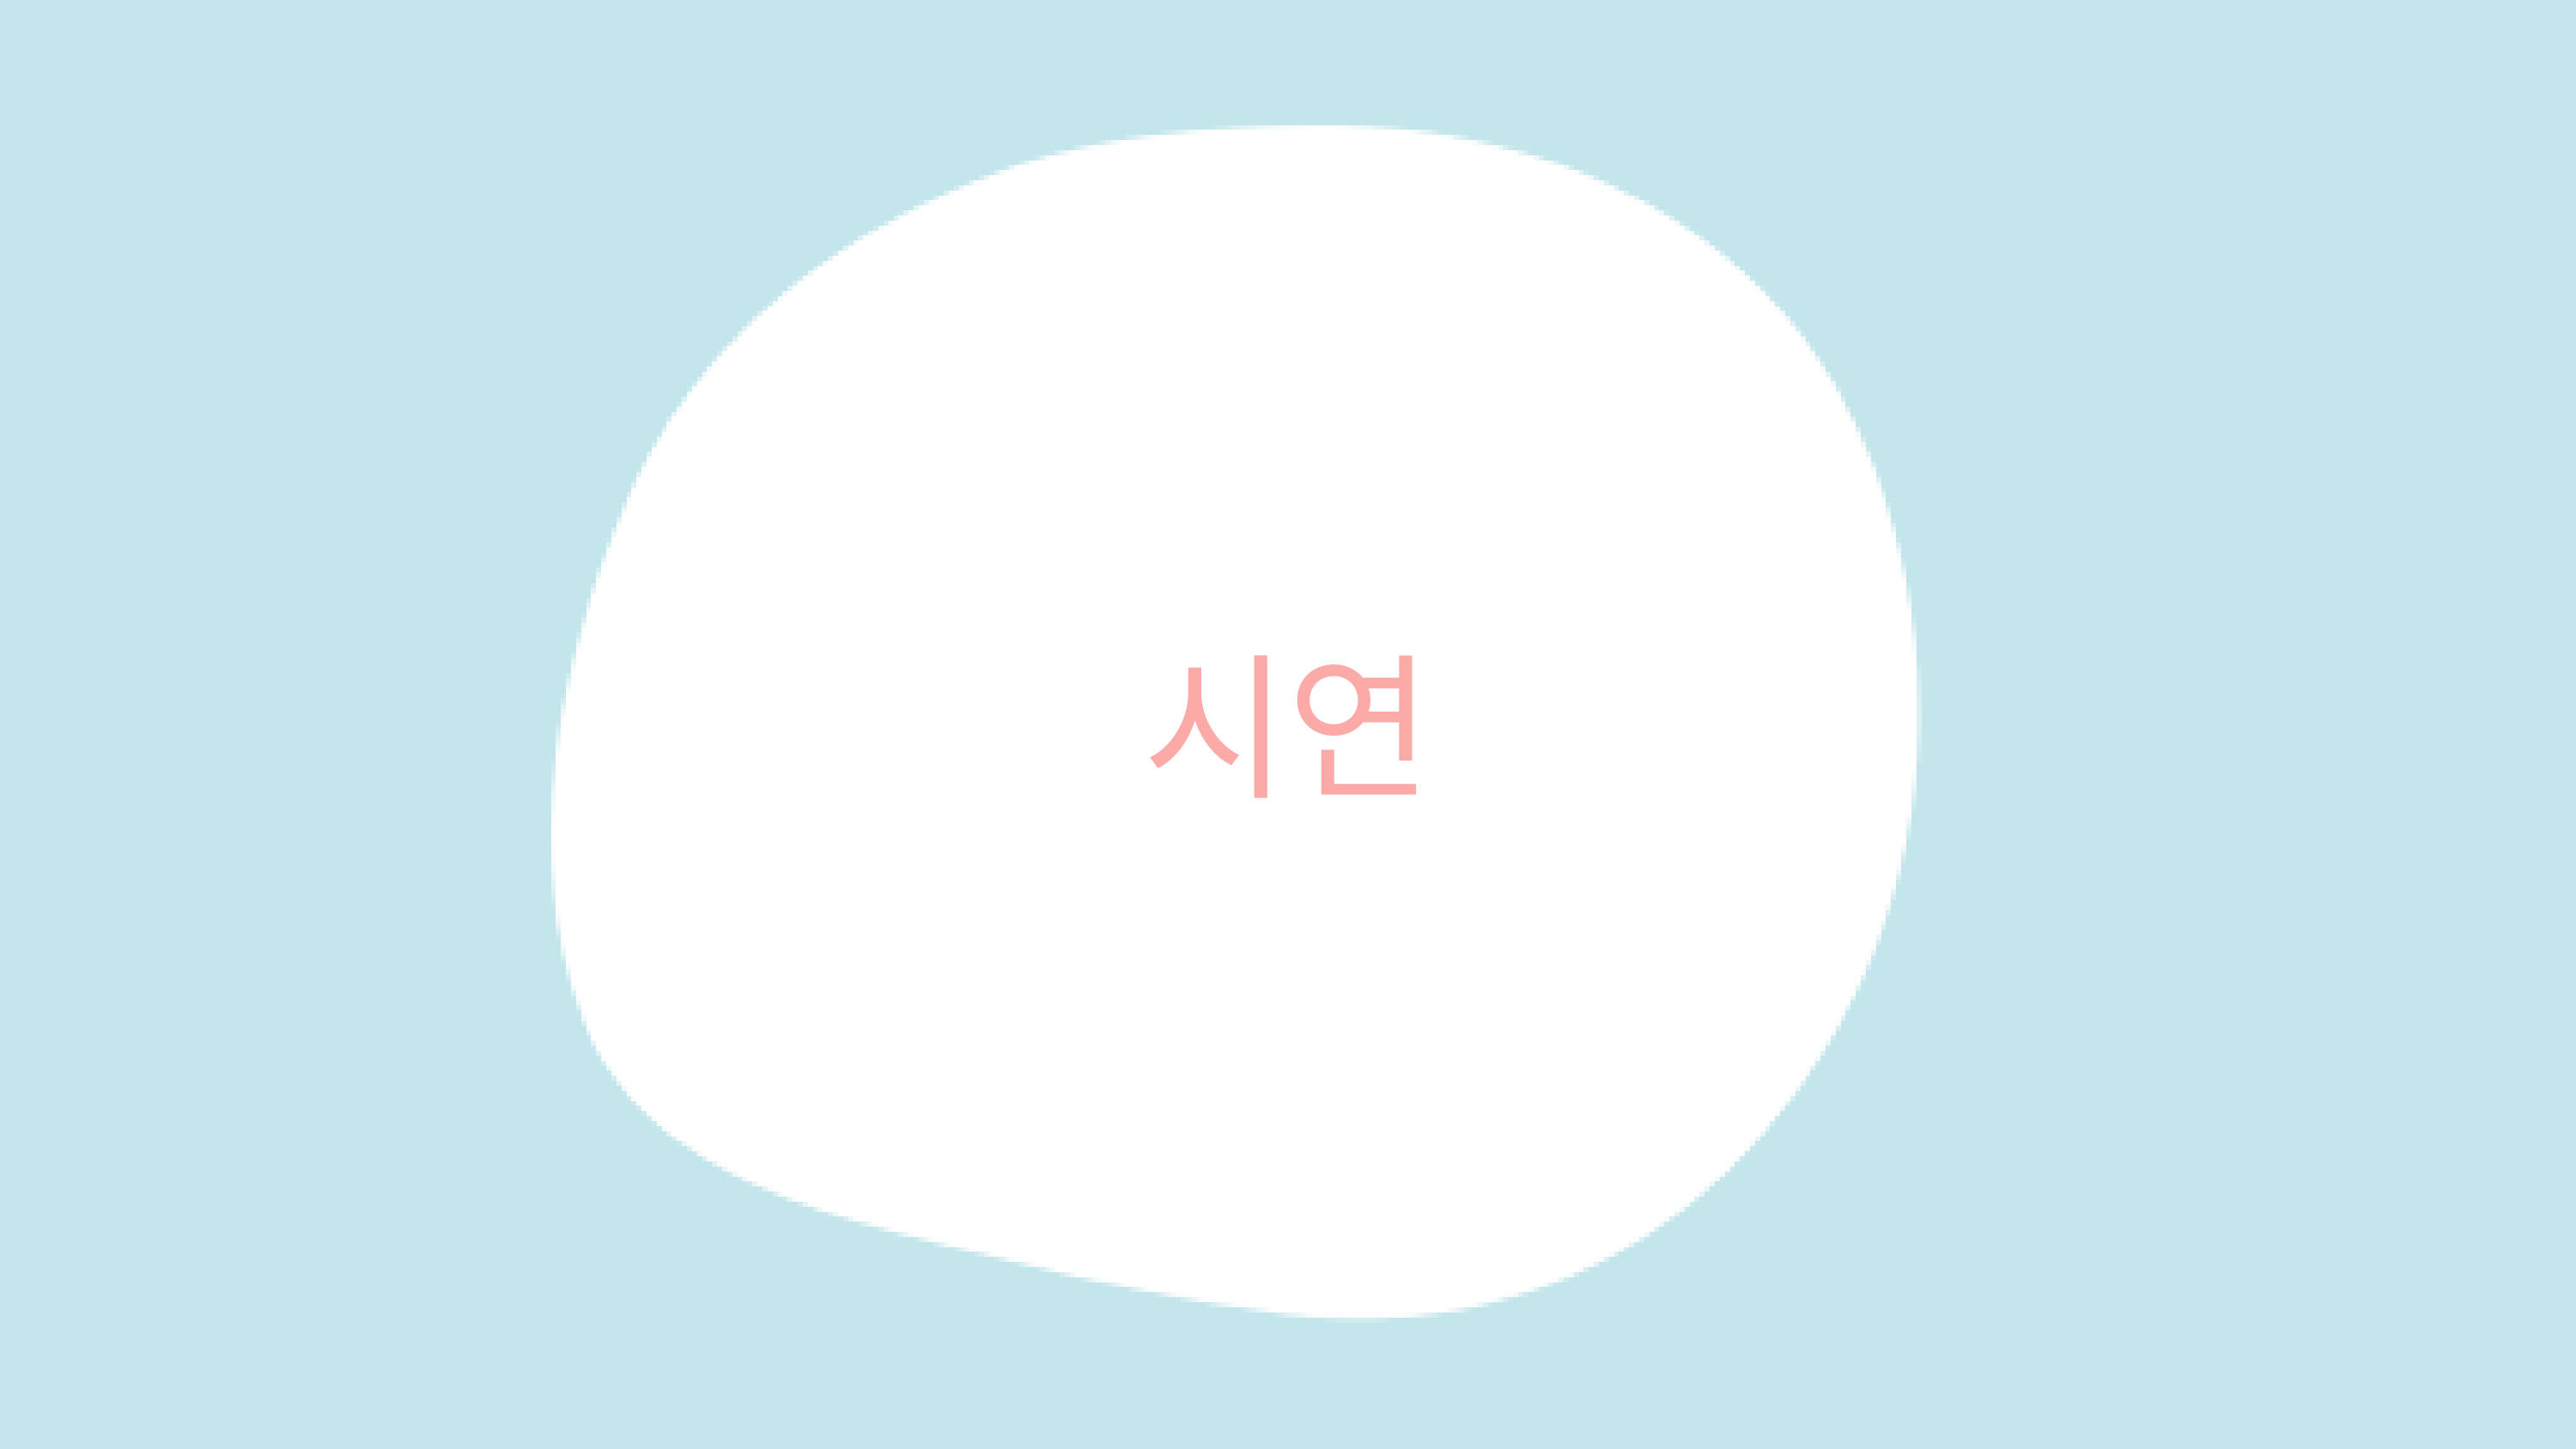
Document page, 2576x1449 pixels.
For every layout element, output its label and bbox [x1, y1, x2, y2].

picture [551, 125, 1922, 1323]
